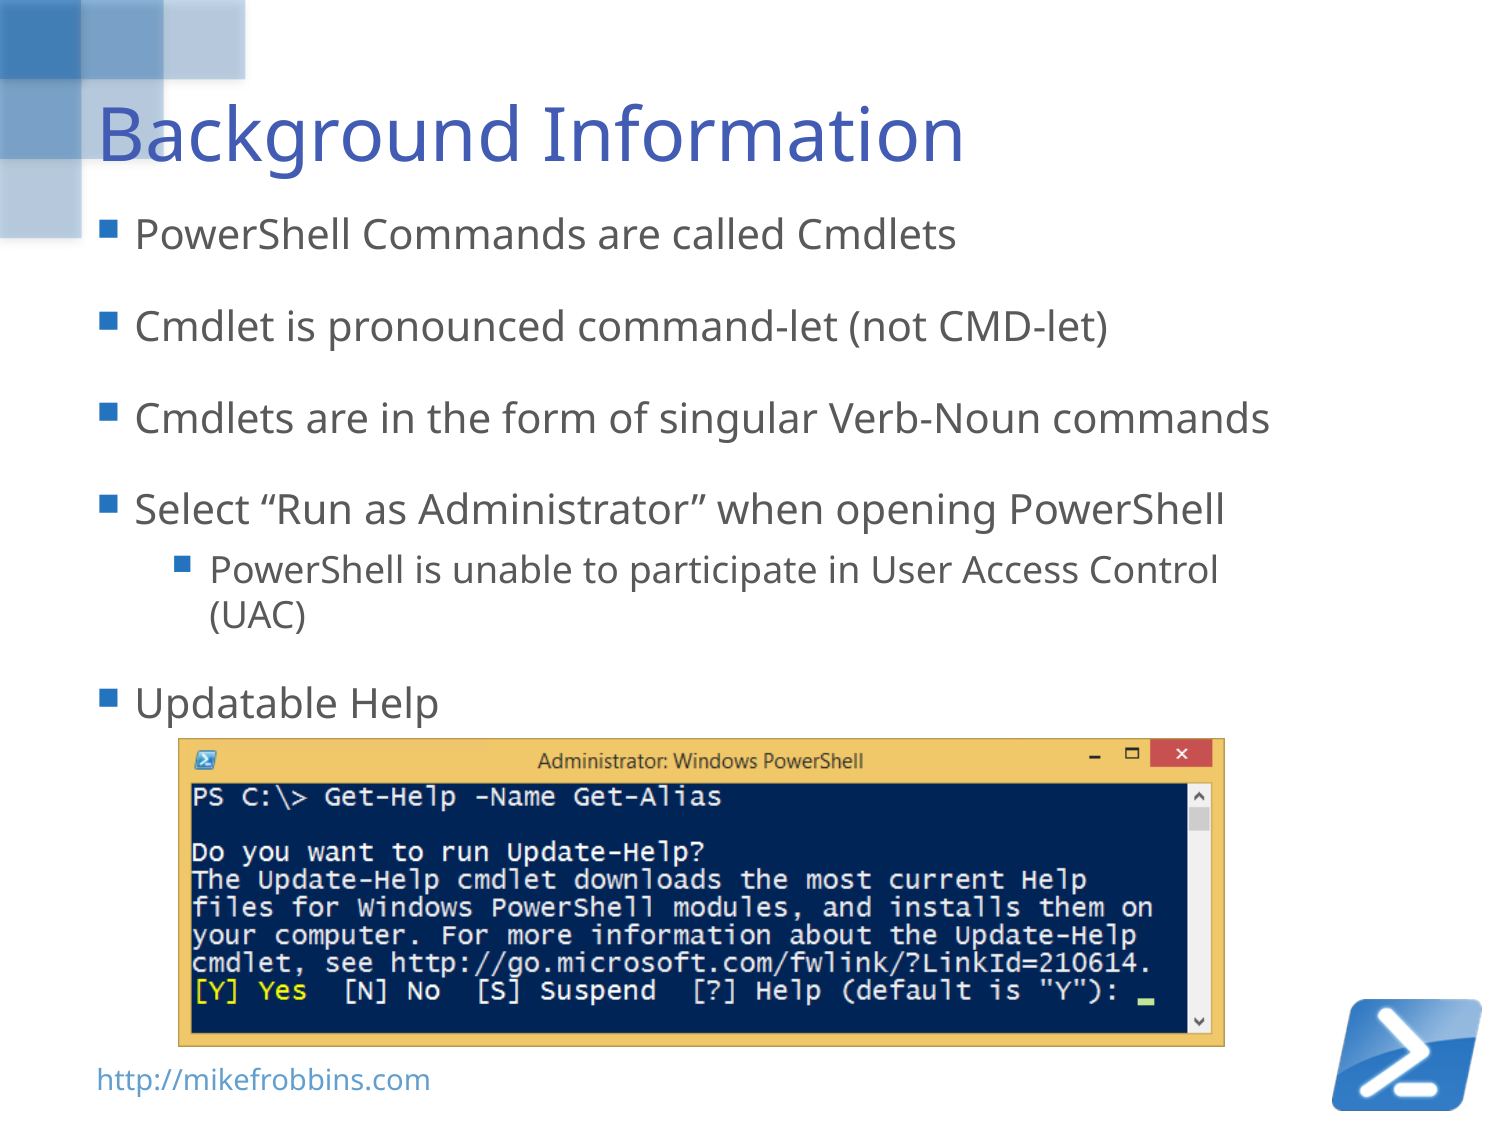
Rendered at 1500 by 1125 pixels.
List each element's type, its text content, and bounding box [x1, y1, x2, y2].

list PowerShell Commands are called Cmdlets Cmdlet is pronounced command-let (not CMD-let) Cmdlets are in the form of singular Verb-Noun commands Select “Run as Administrator” when opening PowerShell PowerShell is unable to participate in User Access Control (UAC) Updatable Help [81, 200, 1322, 1005]
picture [1332, 999, 1482, 1111]
picture [178, 738, 1225, 1048]
title Background Information [81, 79, 1322, 200]
